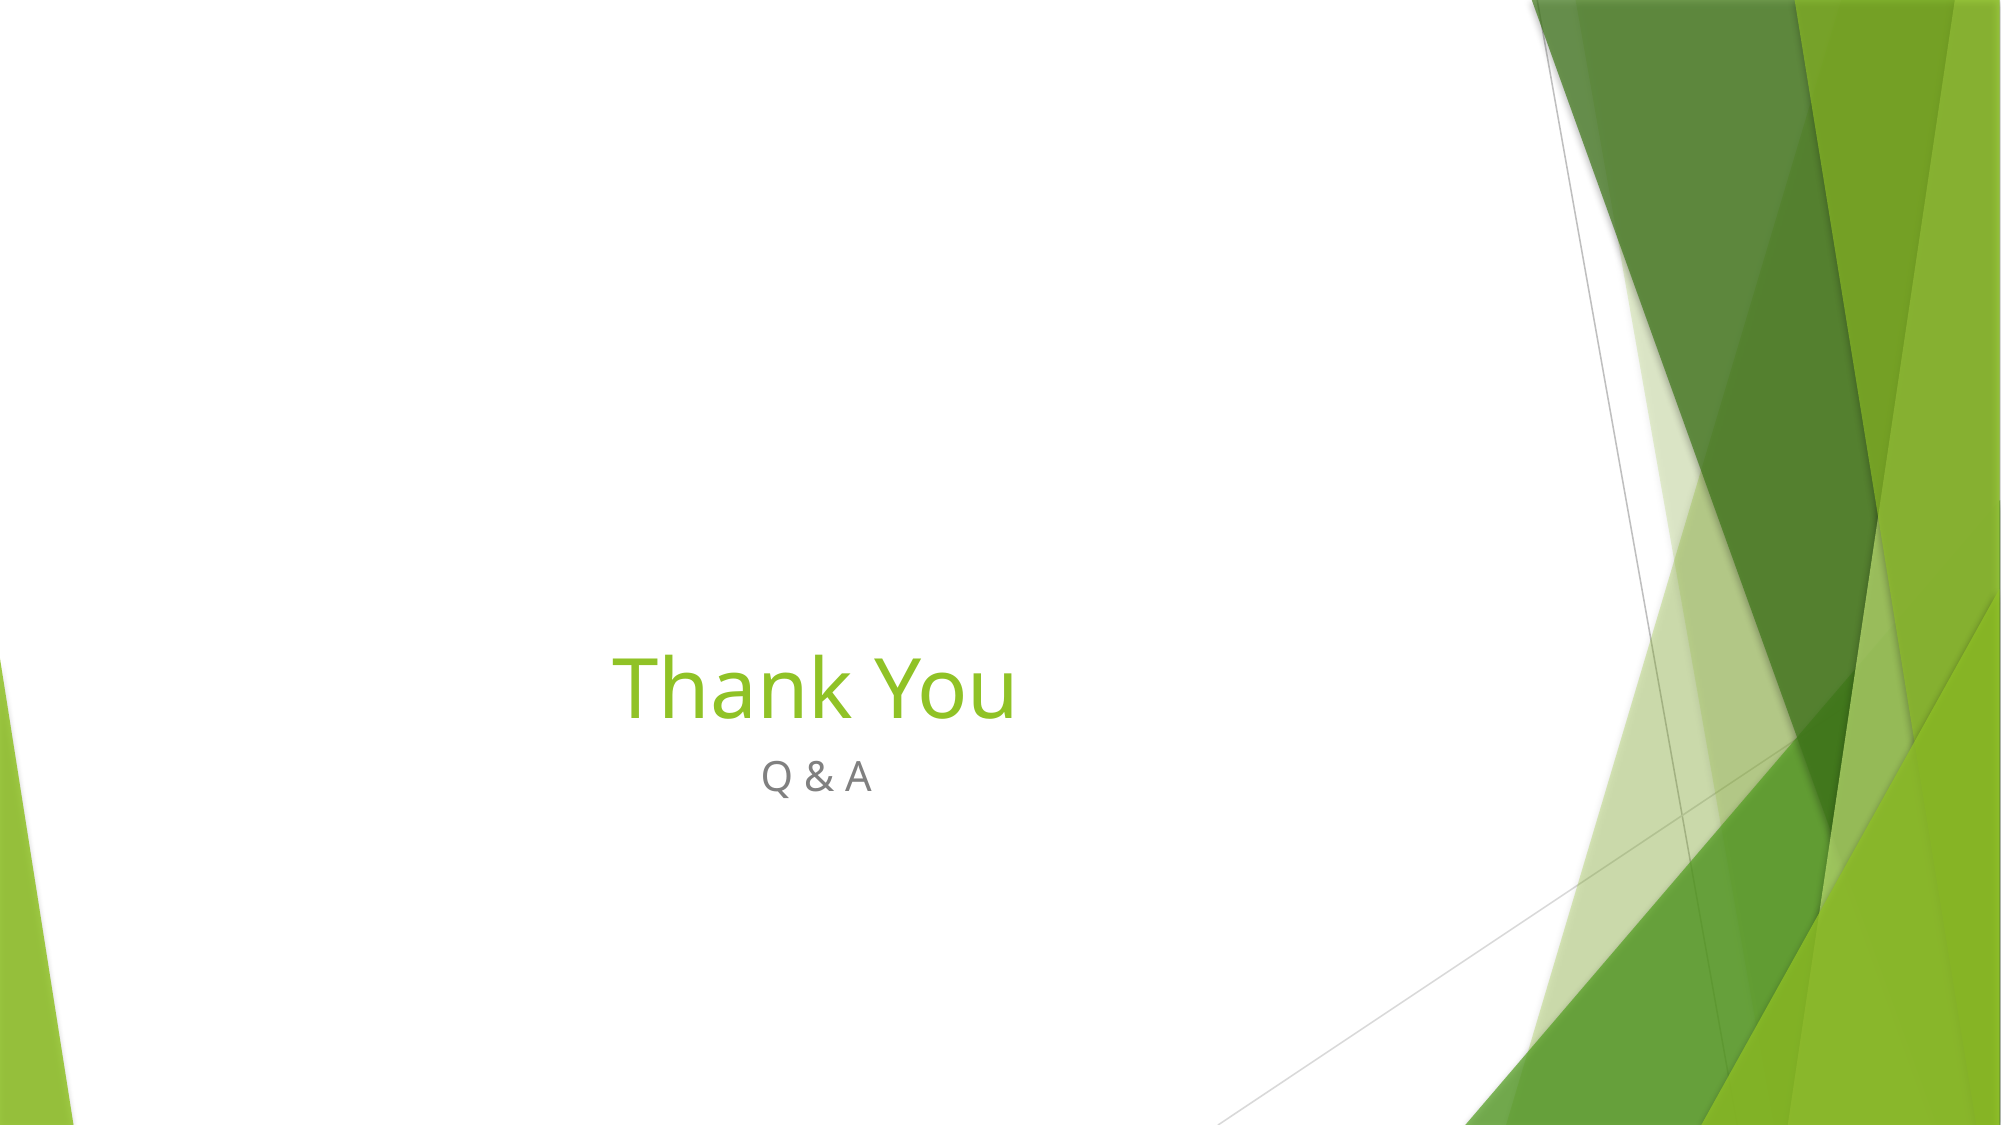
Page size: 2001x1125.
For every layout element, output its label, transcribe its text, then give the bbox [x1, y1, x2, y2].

list Q & A [111, 742, 1522, 884]
title Thank You [111, 443, 1522, 742]
